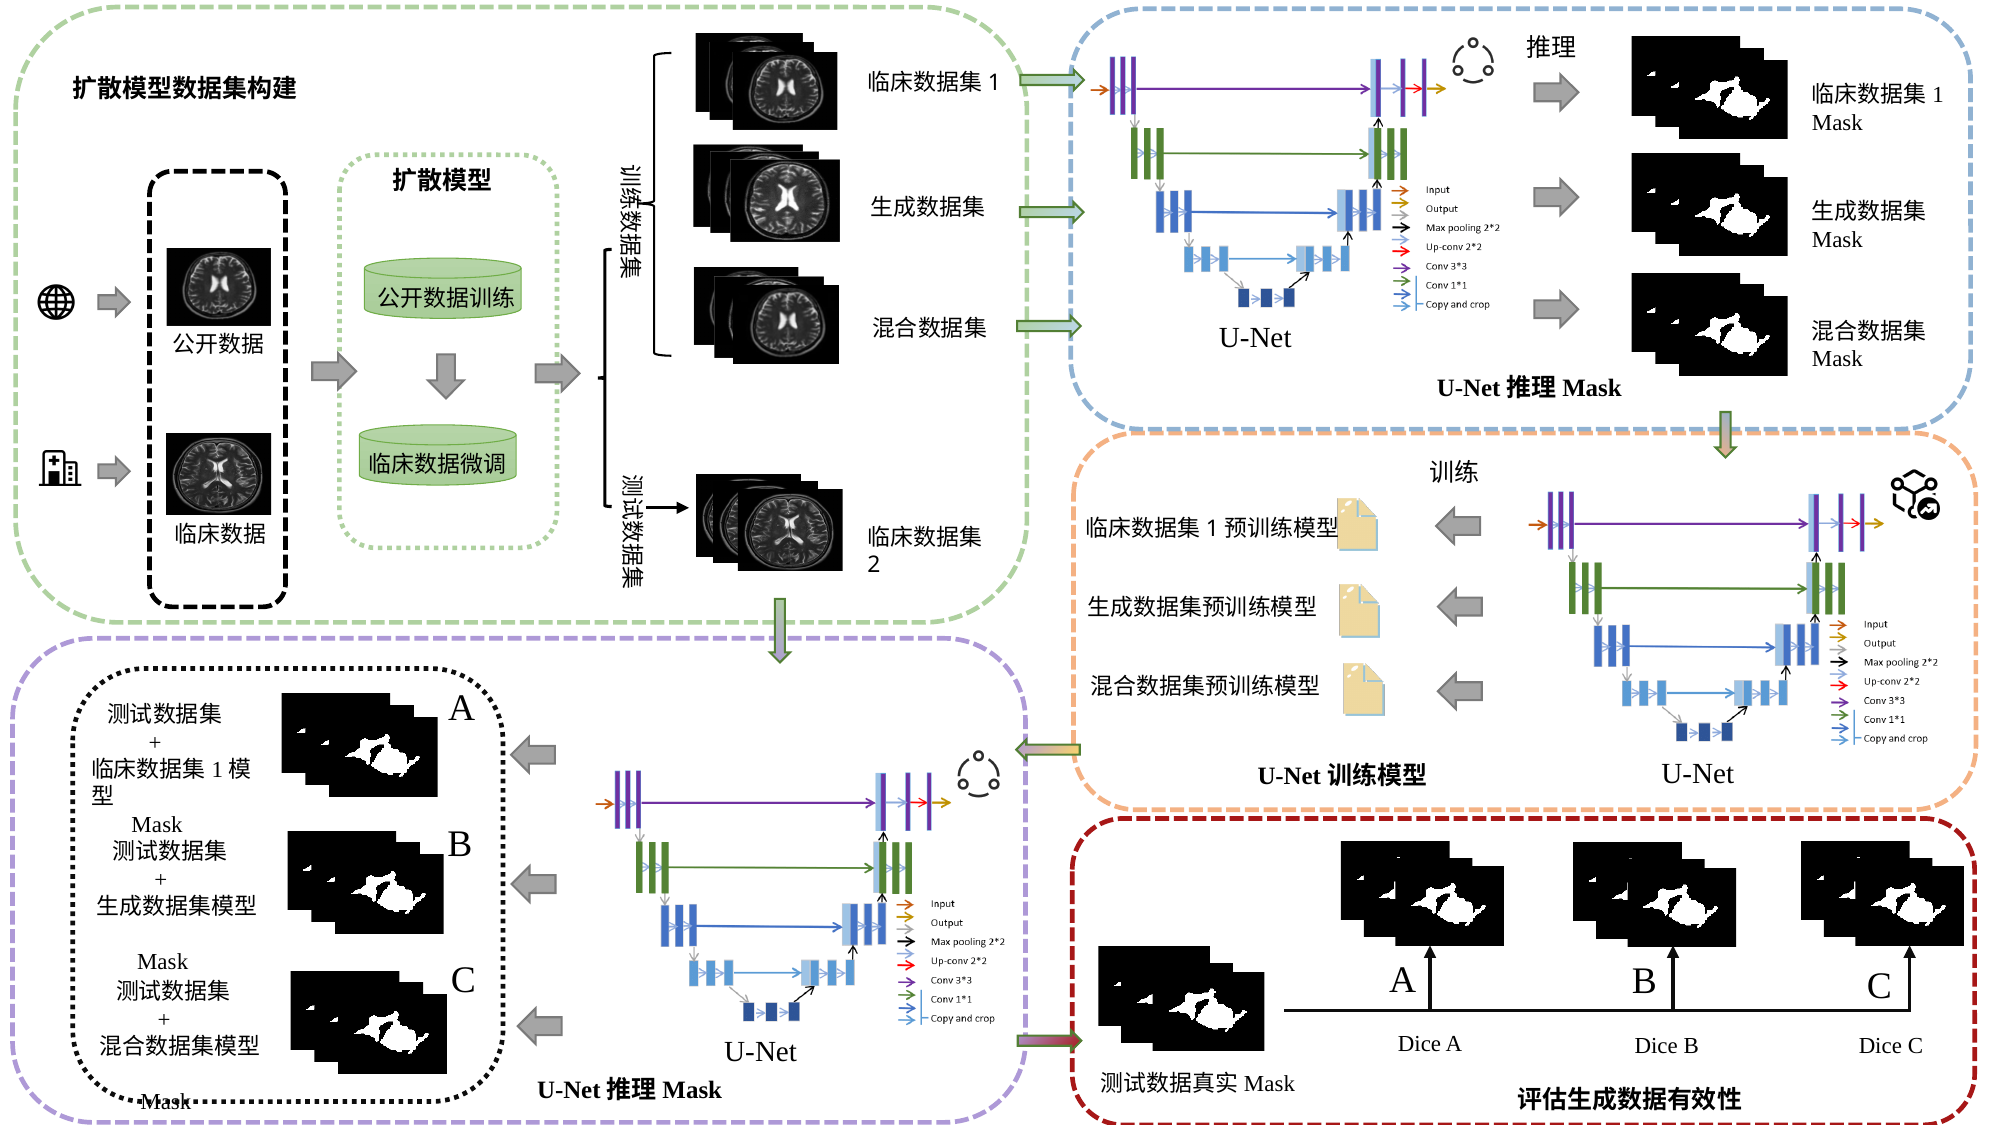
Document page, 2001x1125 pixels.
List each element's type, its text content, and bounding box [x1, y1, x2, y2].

text_box U-Net [1203, 313, 1342, 361]
text_box [1436, 586, 1483, 627]
text_box [510, 863, 557, 905]
picture [1800, 841, 1964, 946]
text_box 混合数据集 [857, 306, 1007, 349]
picture [696, 462, 843, 583]
text_box 临床数据微调 [353, 442, 531, 485]
text_box [1069, 7, 1972, 431]
text_box 混合数据集预训练模型 [1075, 663, 1324, 707]
picture [1340, 841, 1504, 945]
text_box 训练数据集 [594, 149, 653, 300]
text_box [425, 353, 467, 400]
text_box Dice B [1619, 1022, 1727, 1065]
text_box [1018, 199, 1086, 225]
text_box [311, 350, 358, 392]
text_box U-Net推理Mask [522, 1065, 811, 1111]
text_box C [436, 947, 482, 1008]
picture [694, 131, 840, 255]
picture [594, 746, 1007, 1027]
text_box [11, 637, 1027, 1124]
text_box U-Net训练模型 [1242, 751, 1454, 797]
picture [34, 281, 78, 323]
text_box 临床数据集1 Mask [1797, 72, 2000, 143]
text_box [653, 52, 672, 357]
text_box 评估生成数据有效性 [1502, 1076, 1763, 1121]
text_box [362, 258, 540, 320]
text_box [1712, 410, 1739, 459]
text_box 测试数据集 + 混合数据集模型 Mask [85, 969, 283, 1122]
picture [1631, 36, 1788, 139]
text_box [97, 454, 132, 488]
picture [1631, 273, 1788, 376]
text_box 临床数据集1预训练模型 [1070, 506, 1318, 549]
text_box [1431, 945, 1672, 1011]
text_box [1014, 737, 1081, 763]
text_box 扩散模型 [377, 157, 546, 203]
text_box U-Net [709, 1027, 847, 1075]
text_box 扩散模型数据集构建 [57, 64, 520, 110]
text_box [148, 170, 287, 608]
text_box 测试数据集 + 生成数据集模型 Mask [82, 829, 280, 982]
text_box [1019, 67, 1086, 93]
text_box B [432, 811, 478, 872]
text_box 训练 [1414, 449, 1511, 495]
text_box [1016, 1028, 1083, 1054]
picture [695, 33, 838, 130]
picture [34, 444, 86, 492]
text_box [1284, 945, 1429, 1011]
text_box A [433, 675, 479, 736]
text_box [1016, 313, 1083, 339]
picture [281, 693, 438, 797]
picture [1320, 571, 1404, 729]
text_box [534, 353, 581, 394]
text_box Dice A [1383, 1021, 1490, 1064]
text_box 生成数据集 [856, 185, 1007, 228]
text_box U-Net推理Mask [1422, 363, 1885, 409]
text_box [1436, 670, 1483, 712]
picture [1573, 842, 1737, 945]
text_box Dice C [1843, 1023, 1951, 1066]
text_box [160, 433, 286, 555]
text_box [1674, 945, 1910, 1011]
picture [1089, 33, 1502, 313]
text_box 推理 [1511, 24, 1607, 70]
text_box 临床数据集2 [852, 514, 1013, 585]
text_box 生成数据集Mask [1797, 189, 1972, 260]
text_box U-Net [1646, 747, 1785, 797]
picture [287, 831, 444, 934]
picture [1527, 464, 1940, 747]
text_box [767, 597, 793, 664]
text_box [14, 5, 1028, 624]
picture [1631, 153, 1788, 256]
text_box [157, 248, 283, 365]
text_box [1533, 288, 1580, 330]
text_box [1072, 431, 1977, 811]
picture [1318, 485, 1397, 565]
text_box [598, 248, 612, 508]
text_box [1533, 176, 1580, 218]
text_box 生成数据集预训练模型 [1072, 585, 1320, 628]
text_box [509, 734, 556, 776]
text_box [97, 285, 132, 319]
text_box 测试数据集 + 临床数据集1模型 Mask [76, 692, 286, 845]
picture [693, 262, 839, 372]
text_box 测试数据真实Mask [1085, 1061, 1320, 1104]
text_box 测试数据集 [597, 459, 656, 611]
text_box [1533, 71, 1580, 113]
text_box 临床数据集1 [852, 59, 1033, 102]
text_box [516, 1005, 563, 1047]
text_box [1071, 817, 1976, 1125]
picture [1098, 946, 1265, 1051]
text_box [1434, 505, 1482, 547]
text_box [358, 424, 517, 442]
picture [290, 971, 447, 1074]
text_box 混合数据集Mask [1797, 309, 1972, 379]
